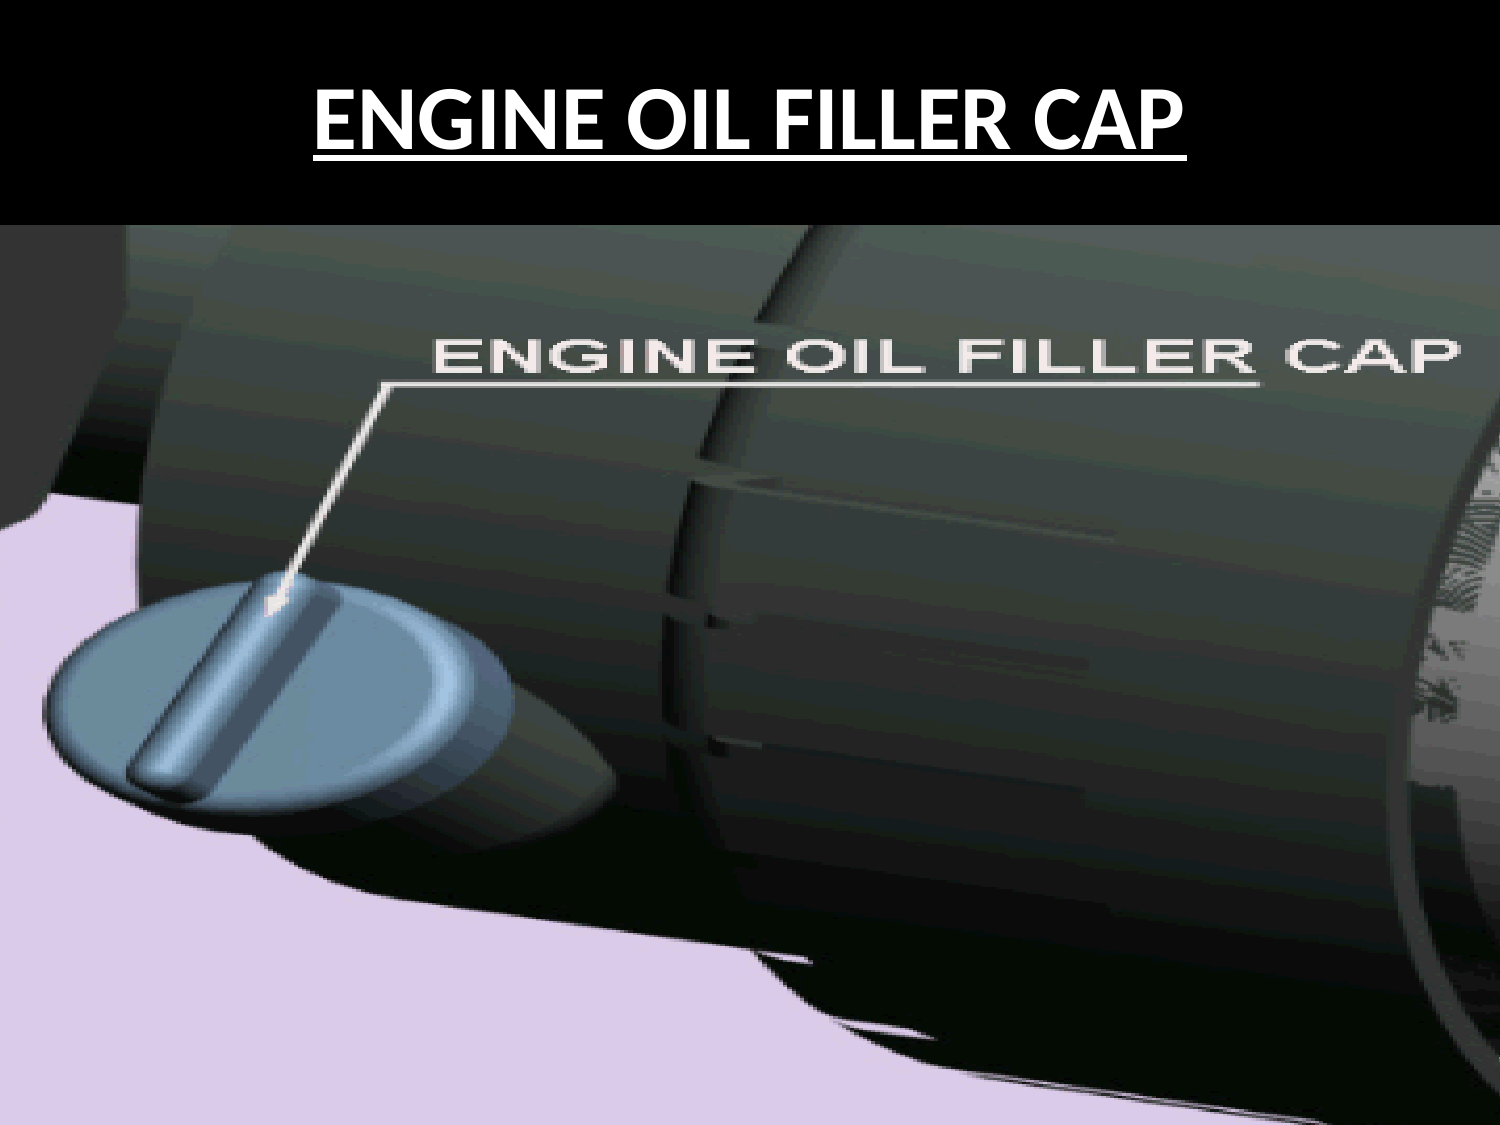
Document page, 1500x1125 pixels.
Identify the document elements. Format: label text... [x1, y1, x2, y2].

title ENGINE OIL FILLER CAP [0, 0, 1500, 224]
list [0, 224, 1500, 1125]
